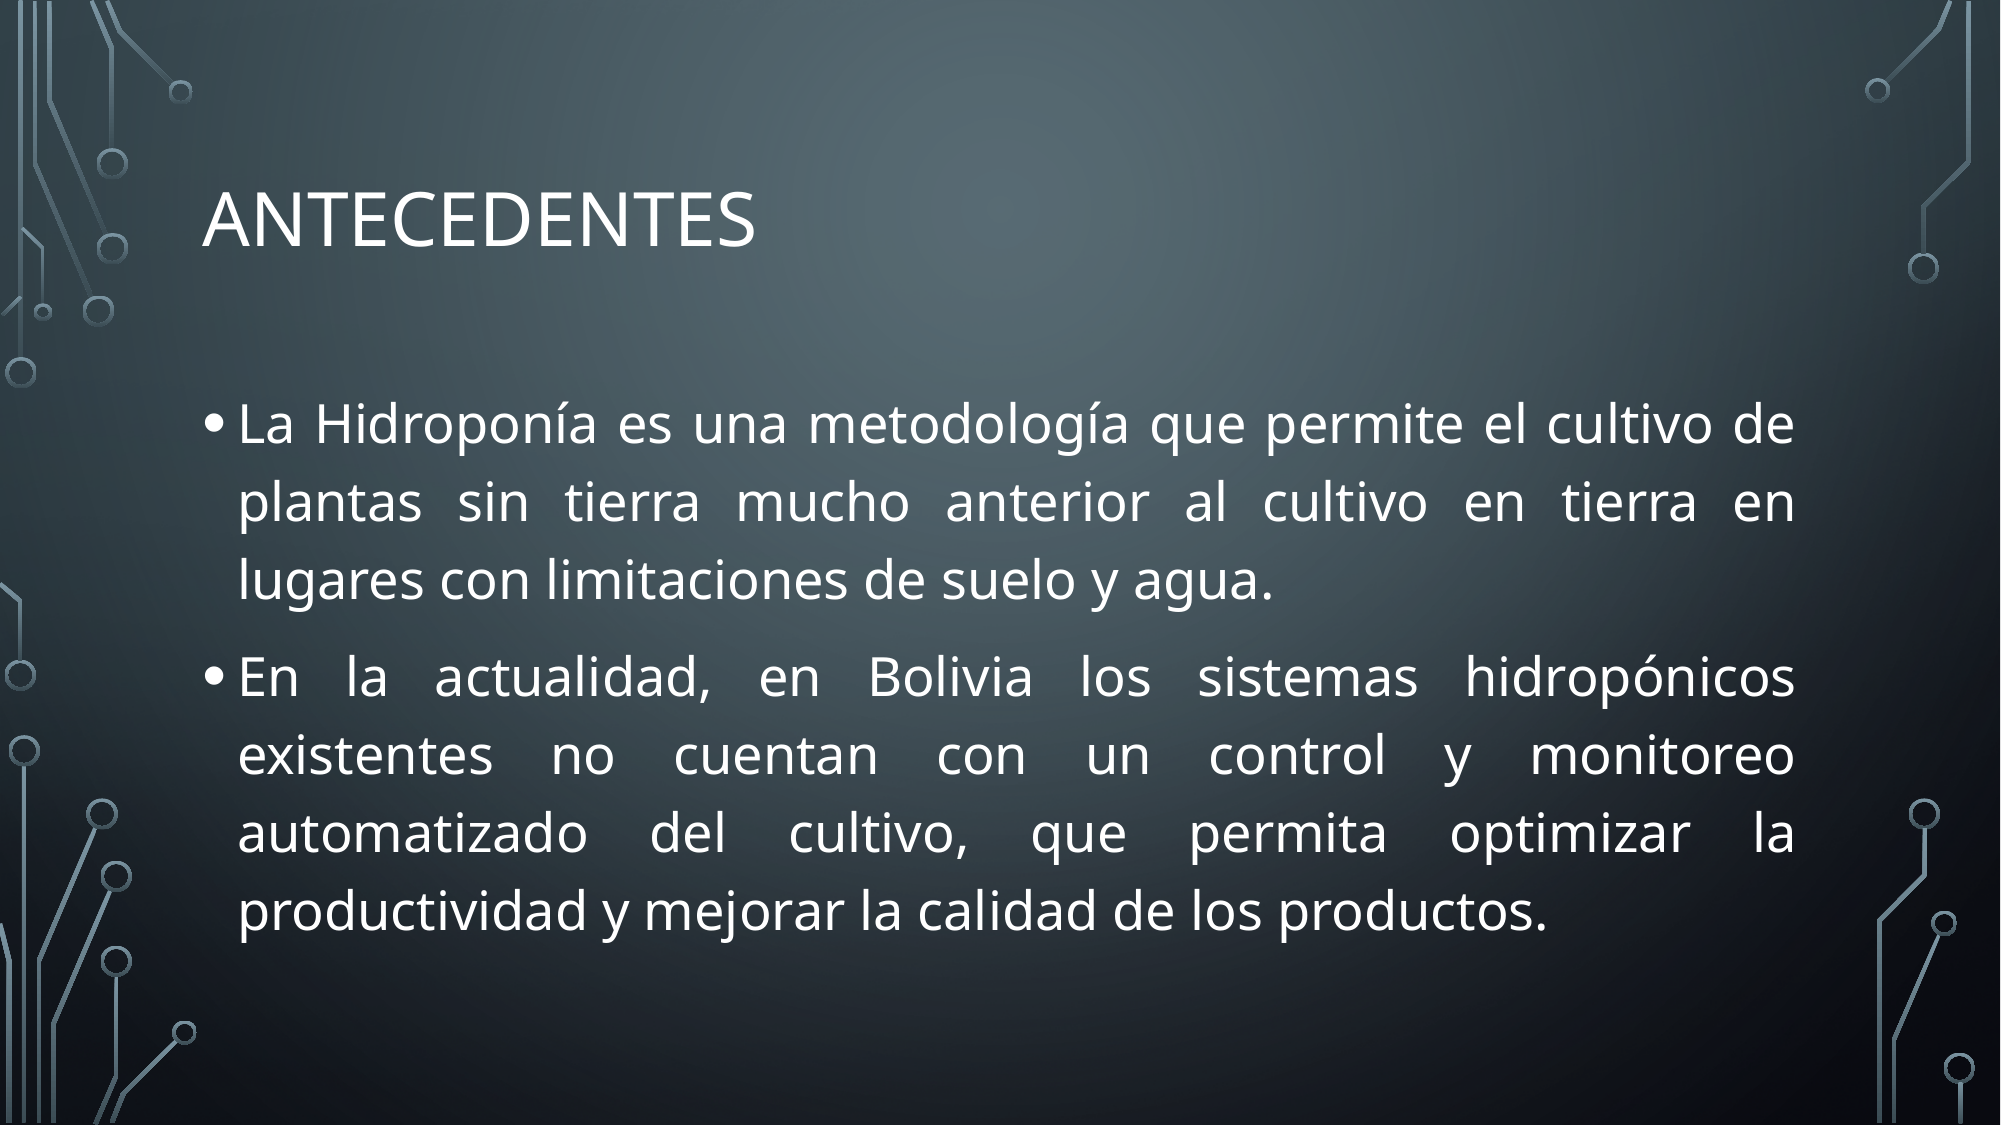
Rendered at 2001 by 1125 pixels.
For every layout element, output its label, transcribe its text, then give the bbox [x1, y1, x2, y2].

title ANTECEDENTES [187, 101, 1813, 344]
list La Hidroponía es una metodología que permite el cultivo de plantas sin tierra mucho anterior al cultivo en tierra en lugares con limitaciones de suelo y agua. En la actualidad, en Bolivia los sistemas hidropónicos existentes no cuentan con un control y monitoreo automatizado del cultivo, que permita optimizar la productividad y mejorar la calidad de los productos. [187, 369, 1813, 950]
